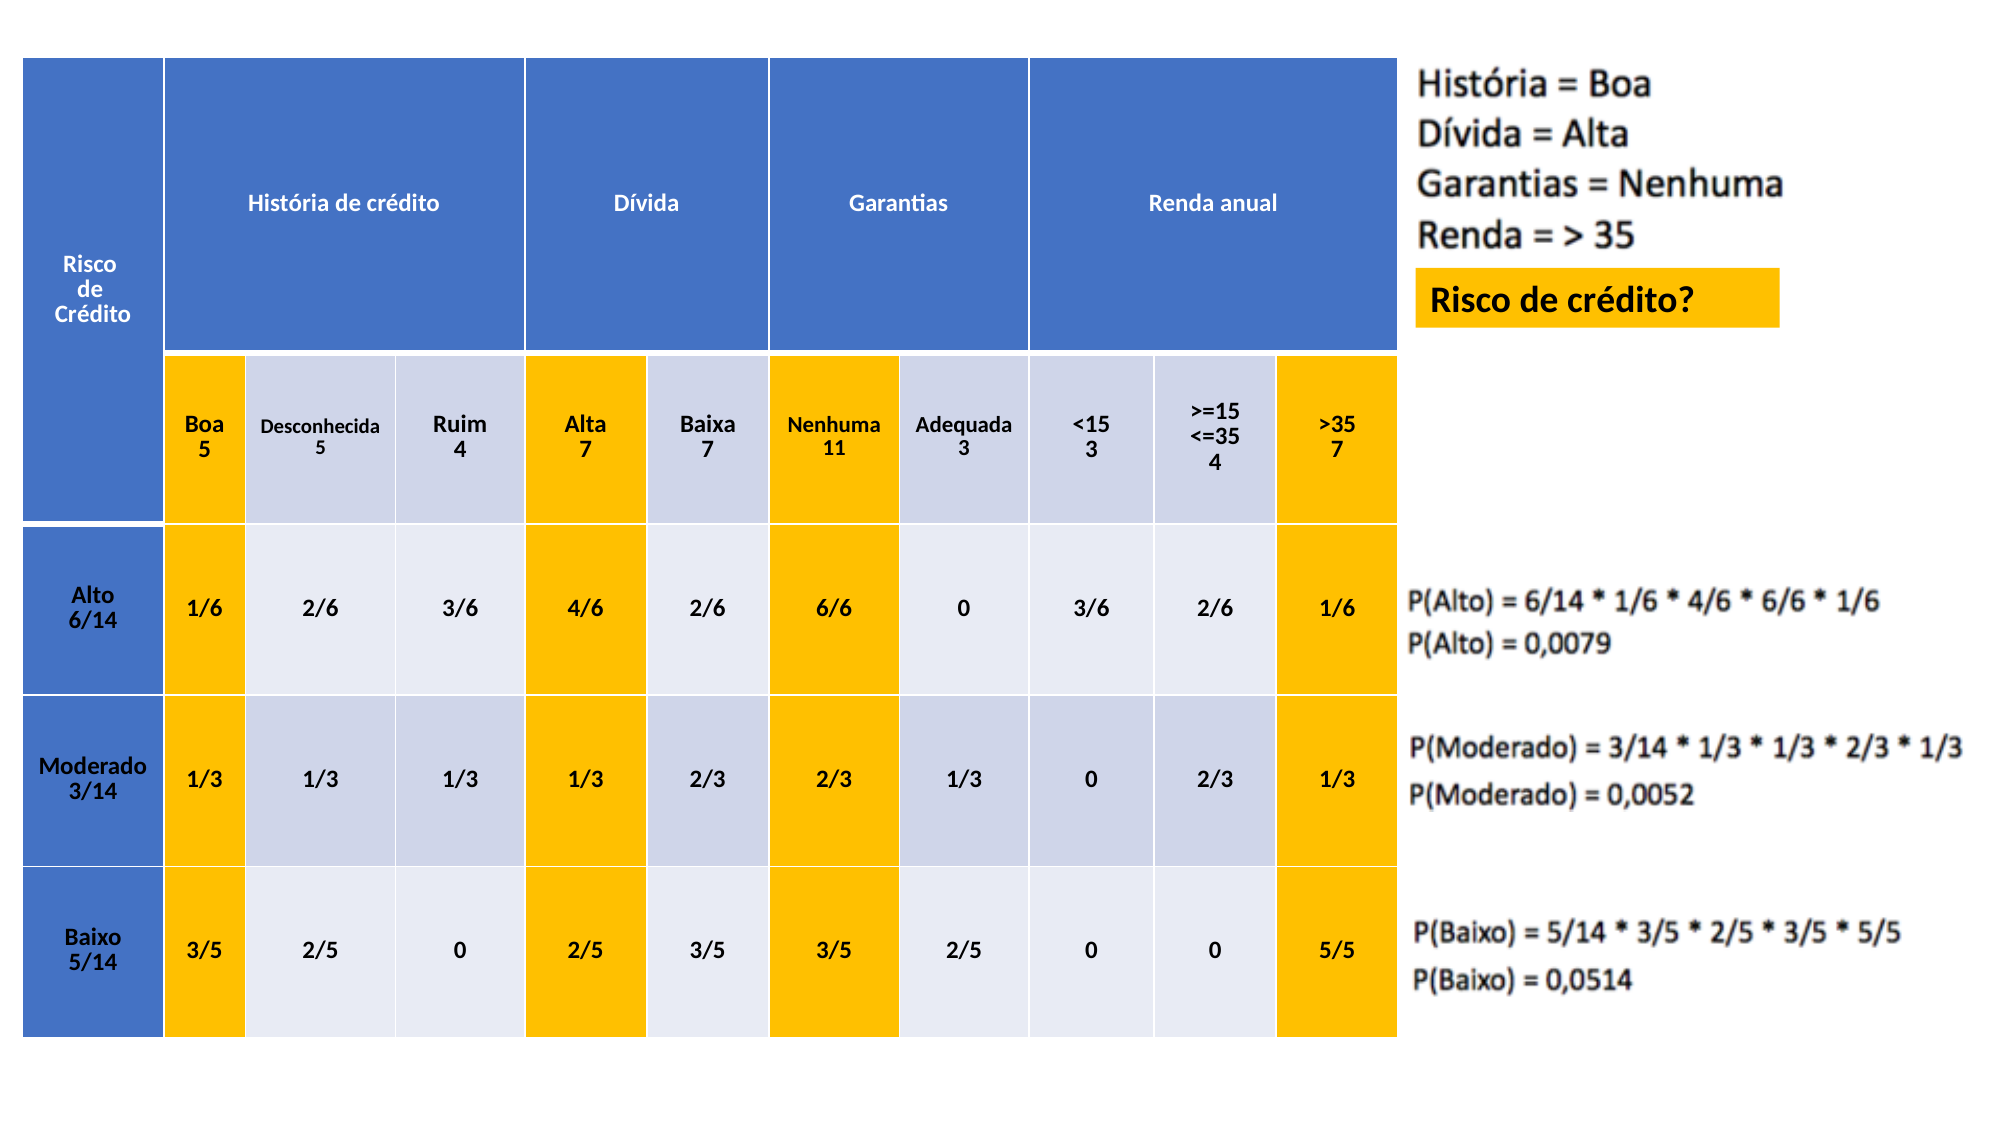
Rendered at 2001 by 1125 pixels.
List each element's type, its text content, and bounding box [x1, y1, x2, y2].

table_cell 0 [1155, 867, 1275, 1037]
table_cell 2/5 [900, 867, 1028, 1037]
table_cell 5/5 [1277, 867, 1397, 1037]
table_cell >35 7 [1277, 356, 1397, 523]
picture [1398, 583, 1887, 665]
picture [1409, 732, 1967, 812]
text_box Risco de crédito? [1415, 268, 1780, 328]
table_header Garantias [770, 58, 1028, 350]
table_cell Boa 5 [165, 356, 245, 523]
table_cell 2/6 [648, 525, 768, 694]
table_cell 2/3 [1155, 696, 1275, 866]
table_cell 0 [1030, 696, 1153, 866]
table_cell 1/3 [246, 696, 395, 866]
table_cell 0 [1030, 867, 1153, 1037]
table_cell 0 [900, 525, 1028, 694]
table_cell 2/5 [526, 867, 646, 1037]
table_cell 2/6 [1155, 525, 1275, 694]
table_cell Alta 7 [526, 356, 646, 523]
table_cell Ruim 4 [396, 356, 524, 523]
table_cell Moderado 3/14 [23, 696, 163, 866]
table_cell 3/6 [1030, 525, 1153, 694]
table_cell 1/3 [396, 696, 524, 866]
table_cell 1/3 [1277, 696, 1397, 866]
table_cell 1/3 [900, 696, 1028, 866]
table_cell 4/6 [526, 525, 646, 694]
table_header Risco de Crédito [23, 58, 163, 521]
picture [1409, 914, 1908, 999]
table_cell 6/6 [770, 525, 899, 694]
table_cell Alto 6/14 [23, 527, 163, 694]
table_cell 0 [396, 867, 524, 1037]
table_cell 1/6 [1277, 525, 1397, 694]
table_cell 1/6 [165, 525, 245, 694]
table_cell 2/3 [648, 696, 768, 866]
table_header Renda anual [1030, 58, 1397, 350]
table_header Dívida [526, 58, 768, 350]
table_cell 1/3 [165, 696, 245, 866]
table_cell 3/5 [770, 867, 899, 1037]
table_cell 1/3 [526, 696, 646, 866]
table_cell Nenhuma 11 [770, 356, 899, 523]
table_cell 3/5 [648, 867, 768, 1037]
table_cell 2/3 [770, 696, 899, 866]
table_cell Desconhecida 5 [246, 356, 395, 523]
picture [1415, 57, 1789, 268]
table_cell Adequada 3 [900, 356, 1028, 523]
table_cell <15 3 [1030, 356, 1153, 523]
table_cell Baixa 7 [648, 356, 768, 523]
table_cell 3/6 [396, 525, 524, 694]
table_cell 2/5 [246, 867, 395, 1037]
table_cell 2/6 [246, 525, 395, 694]
table_cell 3/5 [165, 867, 245, 1037]
table_cell Baixo 5/14 [23, 867, 163, 1037]
table_header História de crédito [165, 58, 524, 350]
table_cell >=15 <=35 4 [1155, 356, 1275, 523]
